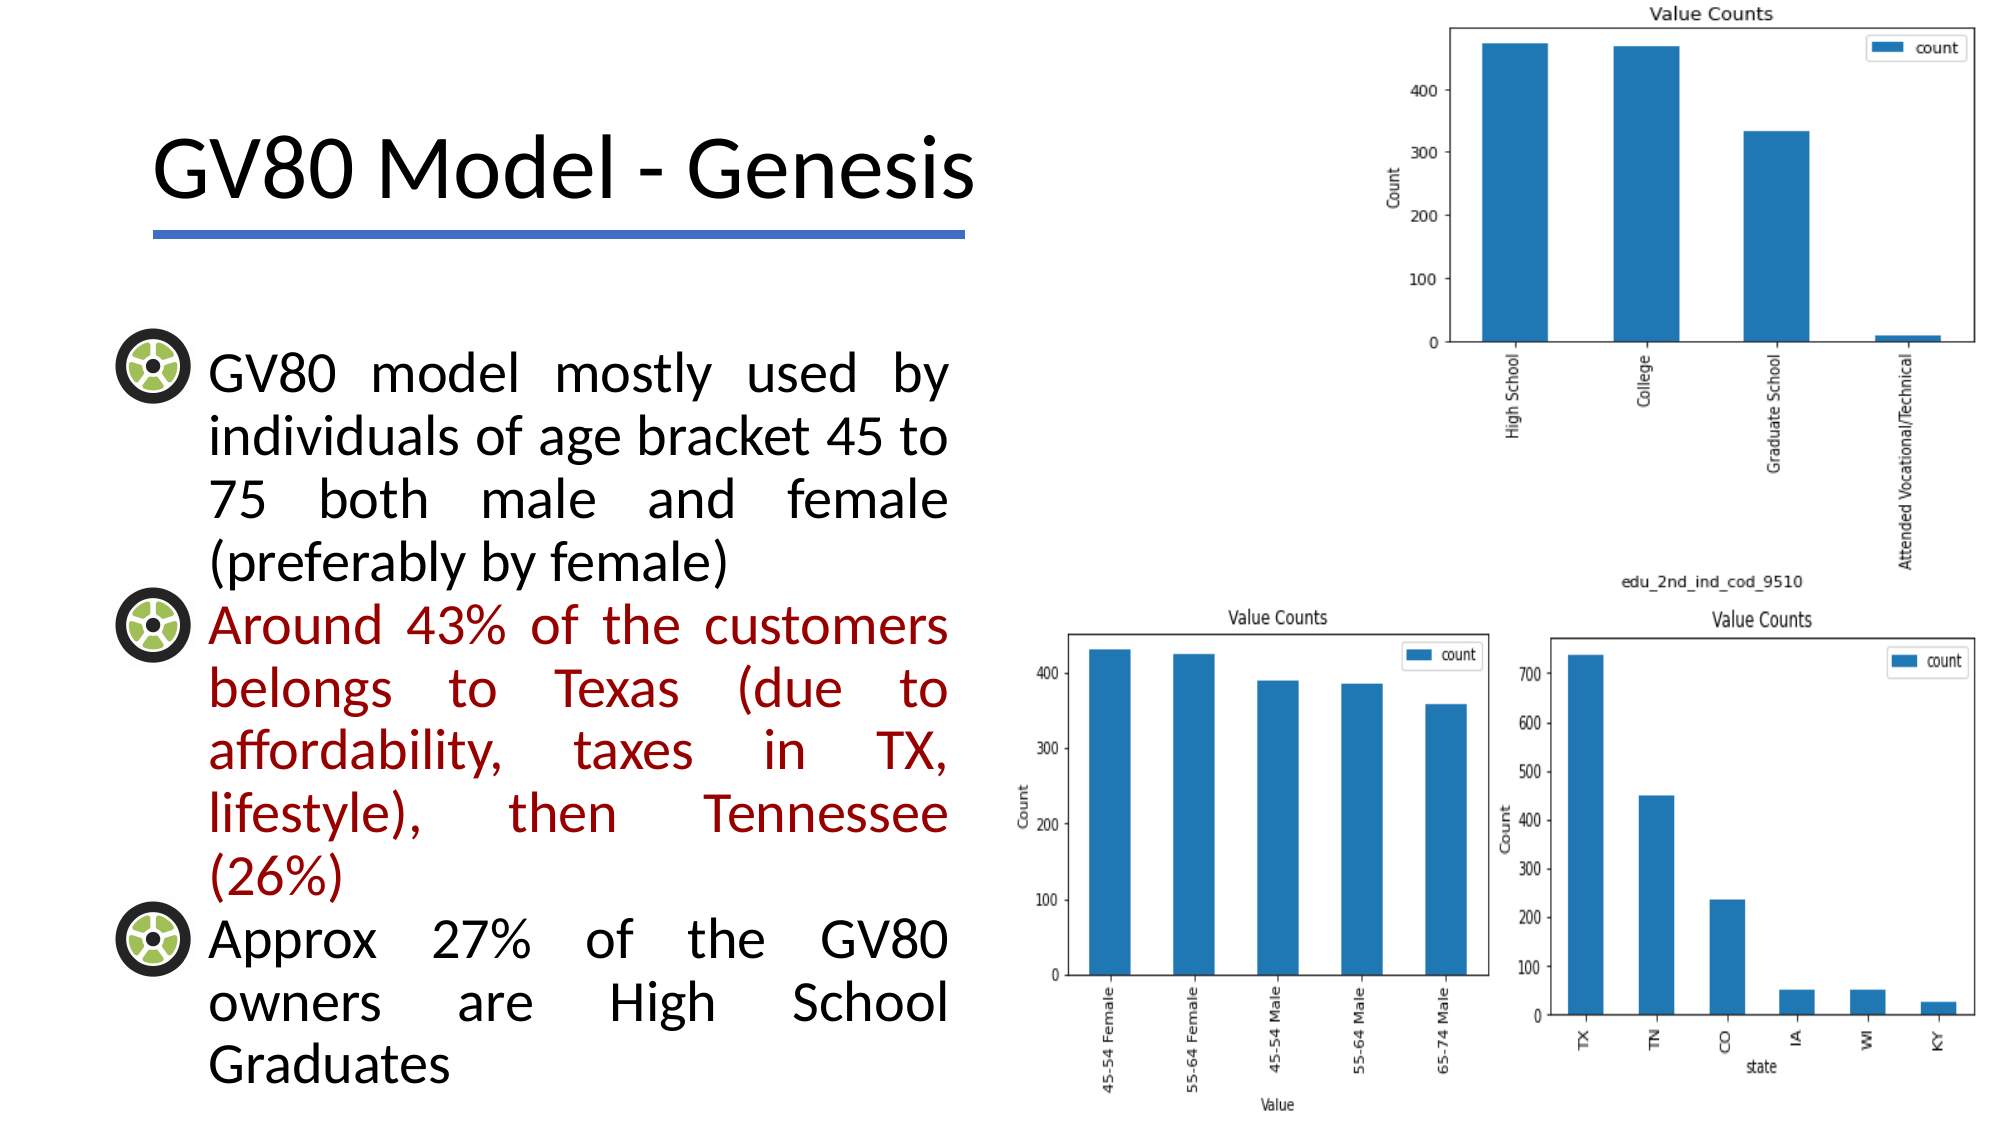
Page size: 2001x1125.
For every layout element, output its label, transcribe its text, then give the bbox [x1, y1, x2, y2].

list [1491, 607, 1983, 1089]
picture [109, 323, 196, 410]
picture [1009, 0, 1985, 1125]
picture [109, 582, 196, 668]
picture [109, 896, 196, 982]
list GV80 model mostly used by individuals of age bracket 45 to 75 both male and female (preferably by female) Around 43% of the customers belongs to Texas (due to affordability, taxes in TX, lifestyle), then Tennessee (26%) Approx 27% of the GV80 owners are High School Graduates [137, 278, 965, 1105]
title GV80 Model - Genesis [137, 59, 1371, 278]
